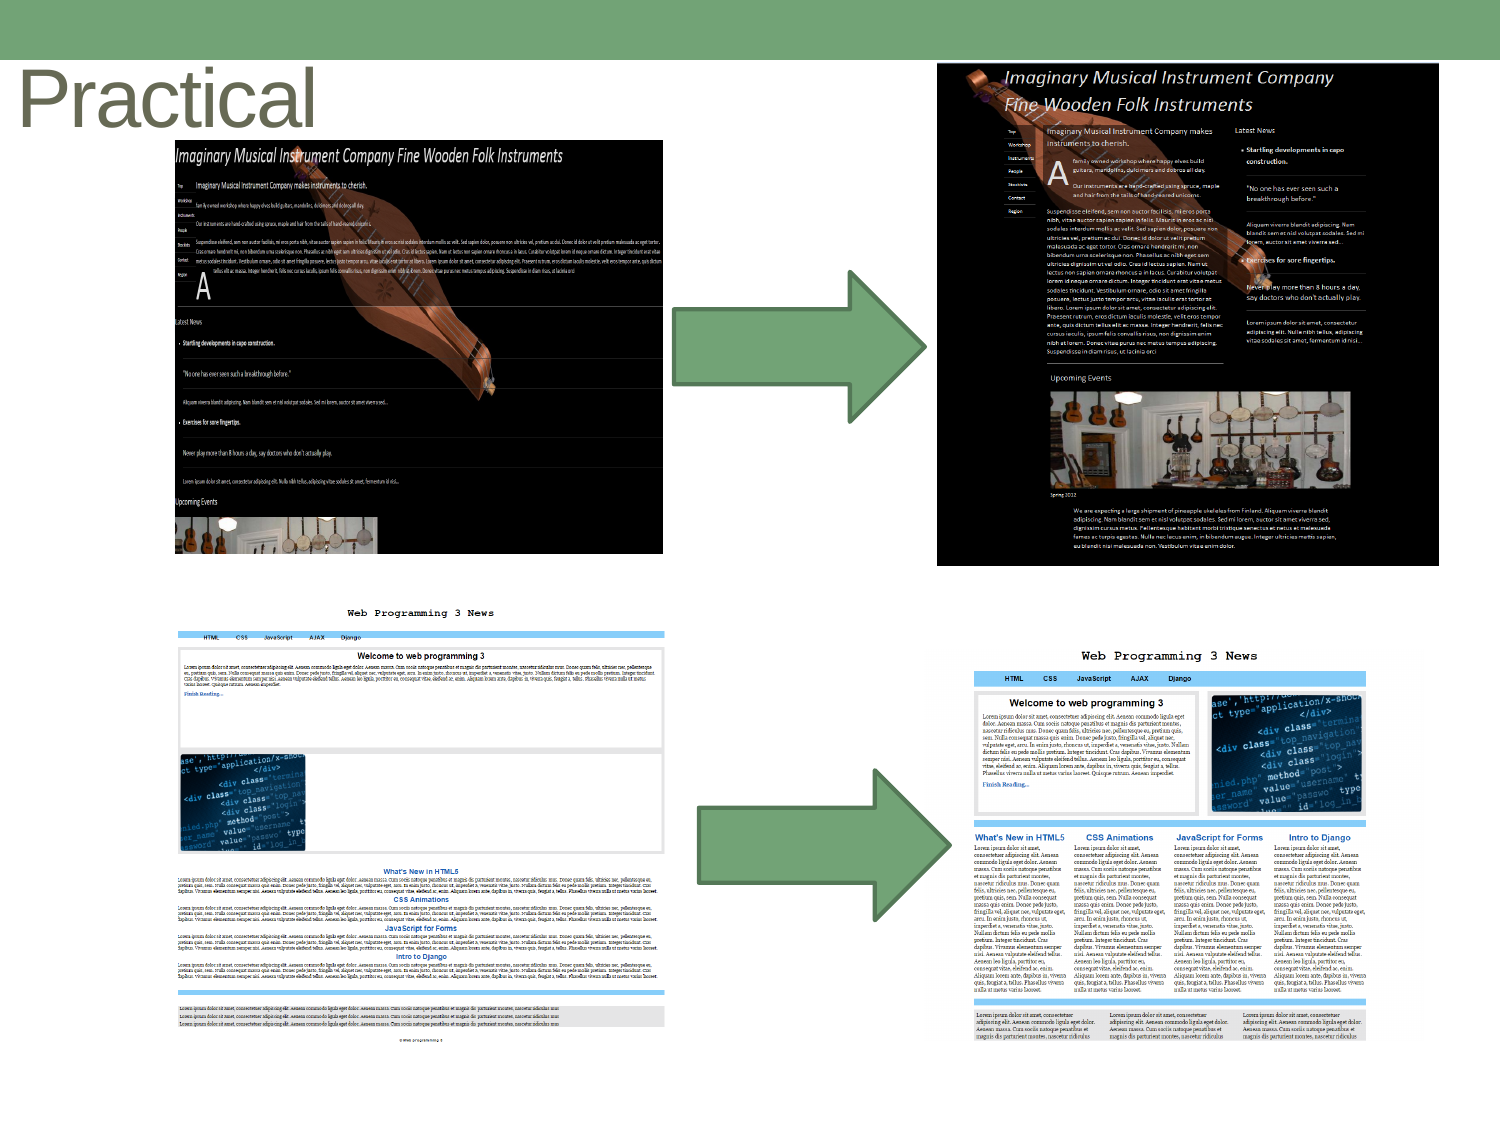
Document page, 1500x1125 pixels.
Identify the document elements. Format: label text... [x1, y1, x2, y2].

text_box [671, 269, 928, 424]
picture [177, 607, 667, 1046]
picture [924, 649, 1424, 1041]
title Practical [1, 12, 360, 175]
picture [174, 140, 664, 554]
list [937, 62, 1439, 566]
text_box [696, 768, 921, 923]
